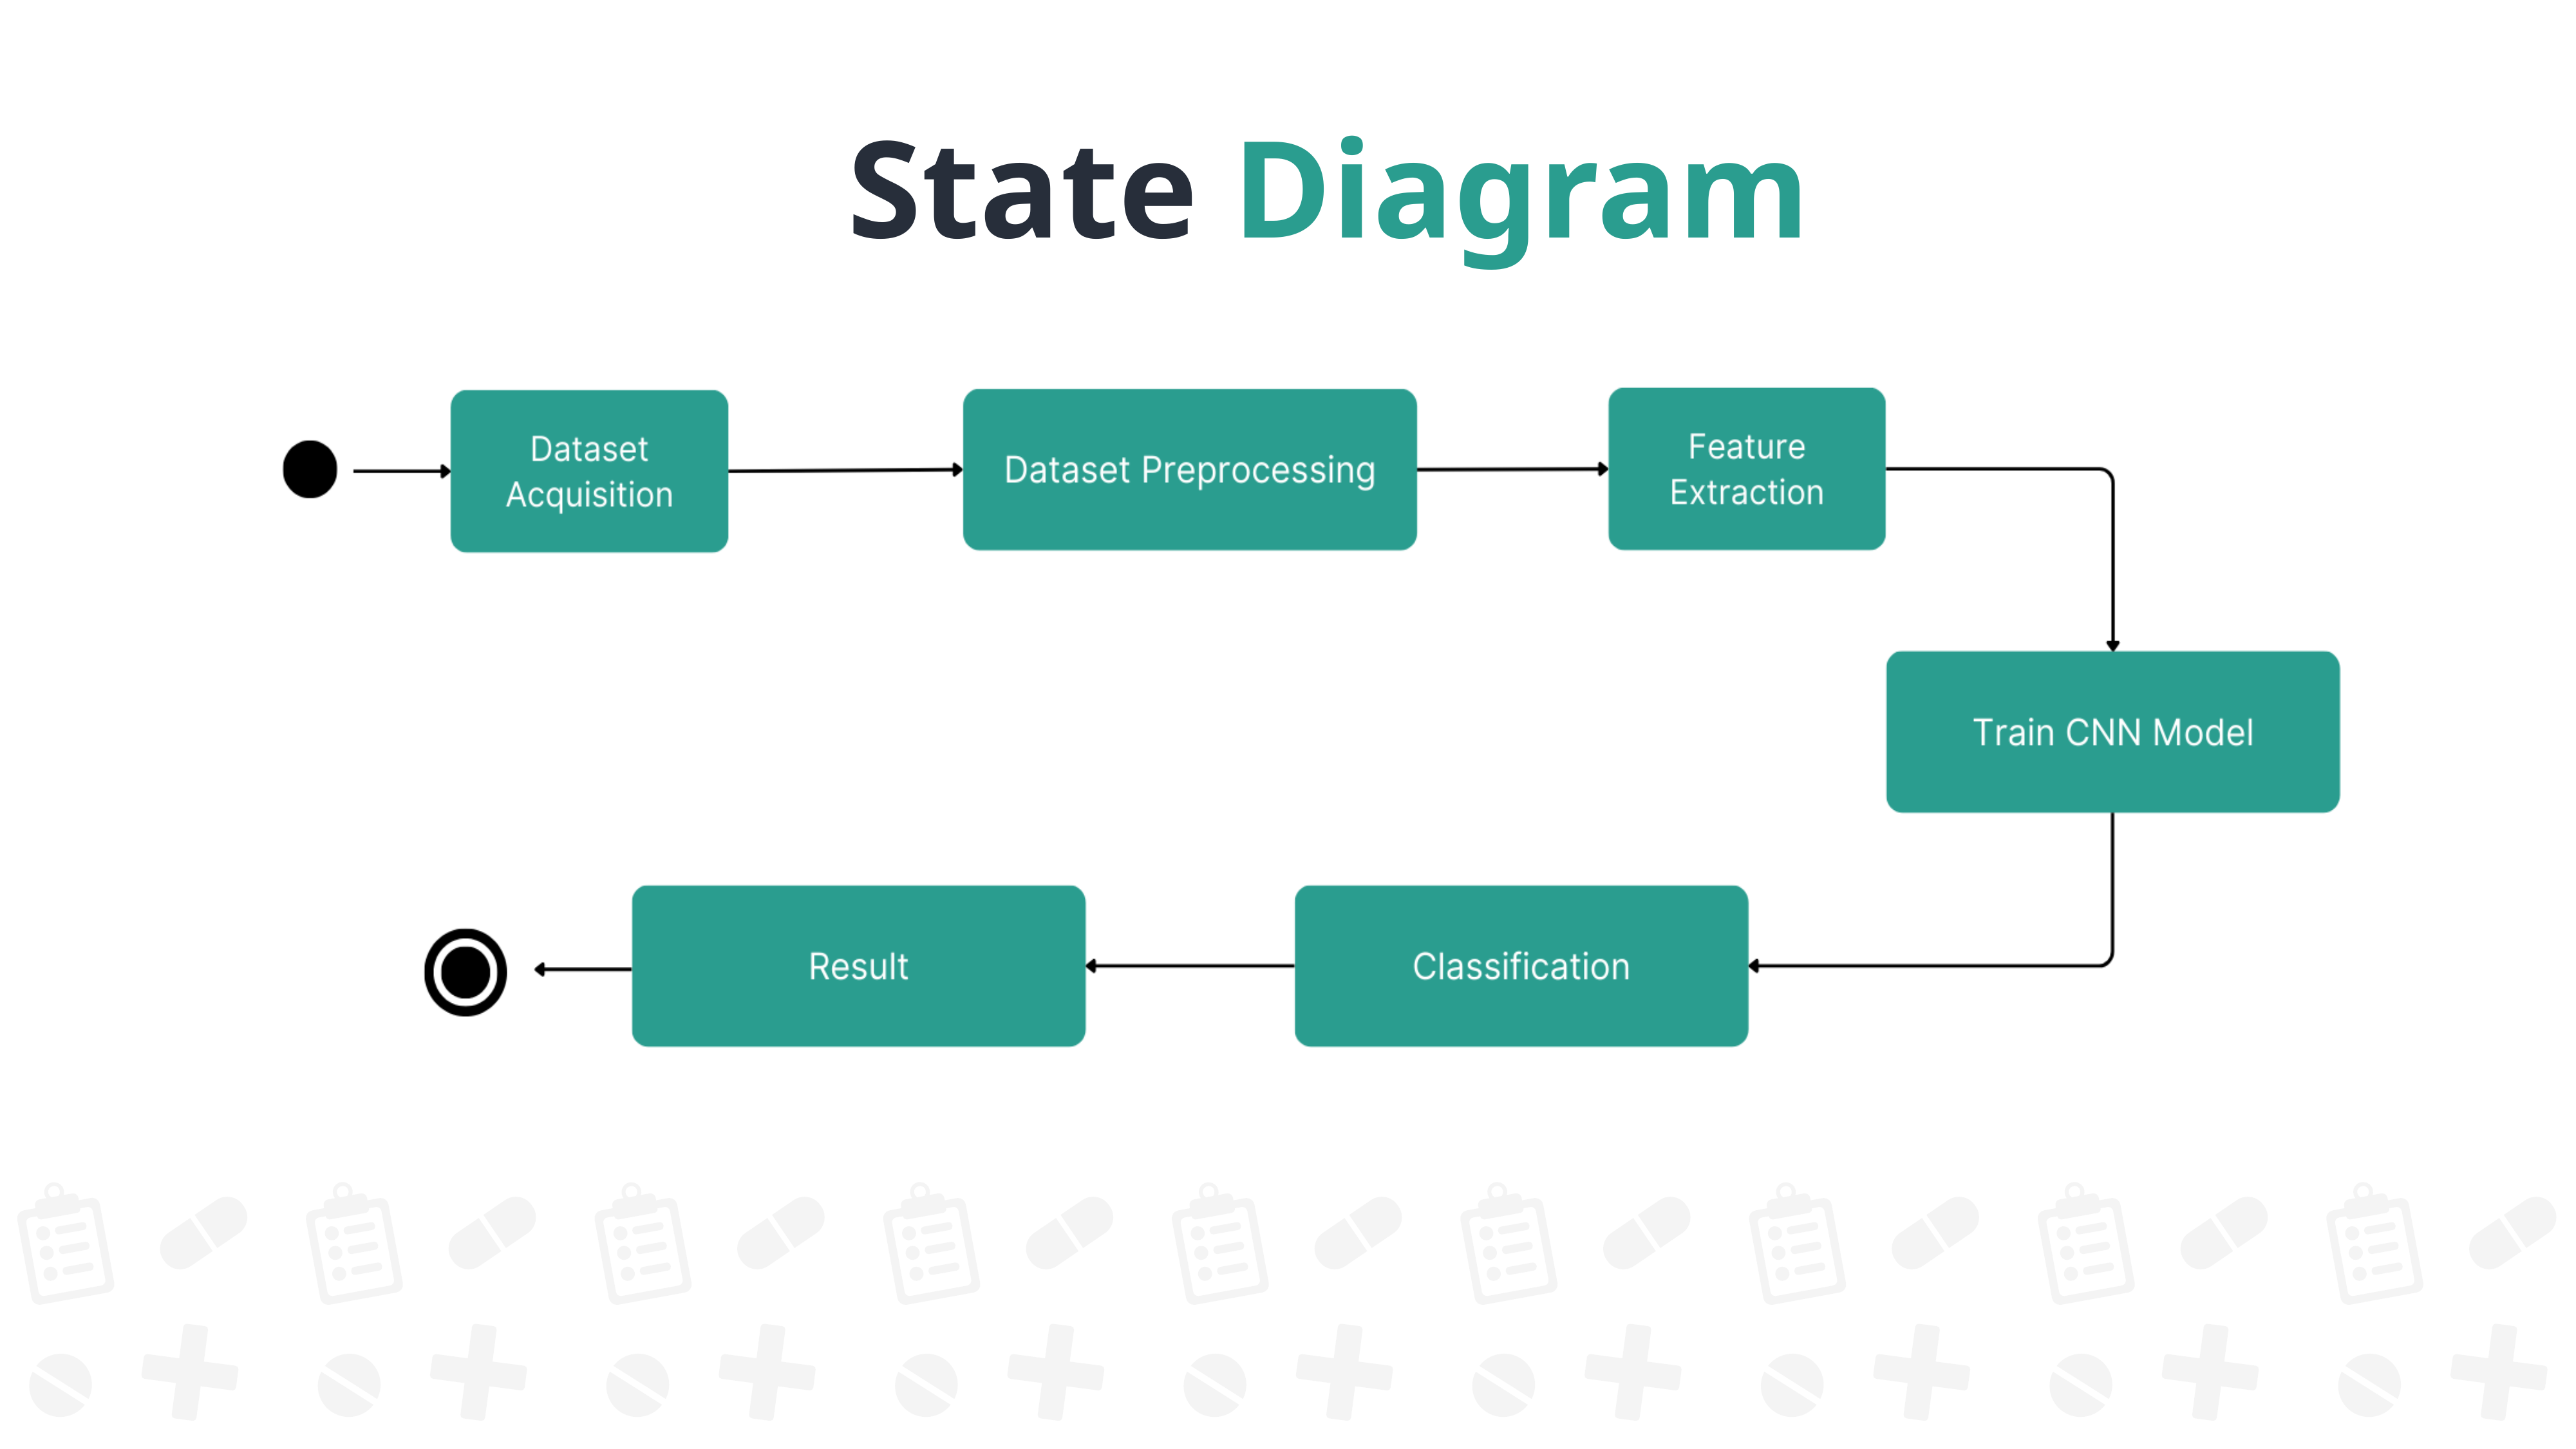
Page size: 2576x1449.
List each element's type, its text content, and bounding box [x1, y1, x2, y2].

title State Diagram [420, 117, 2237, 277]
picture [227, 342, 2395, 1086]
